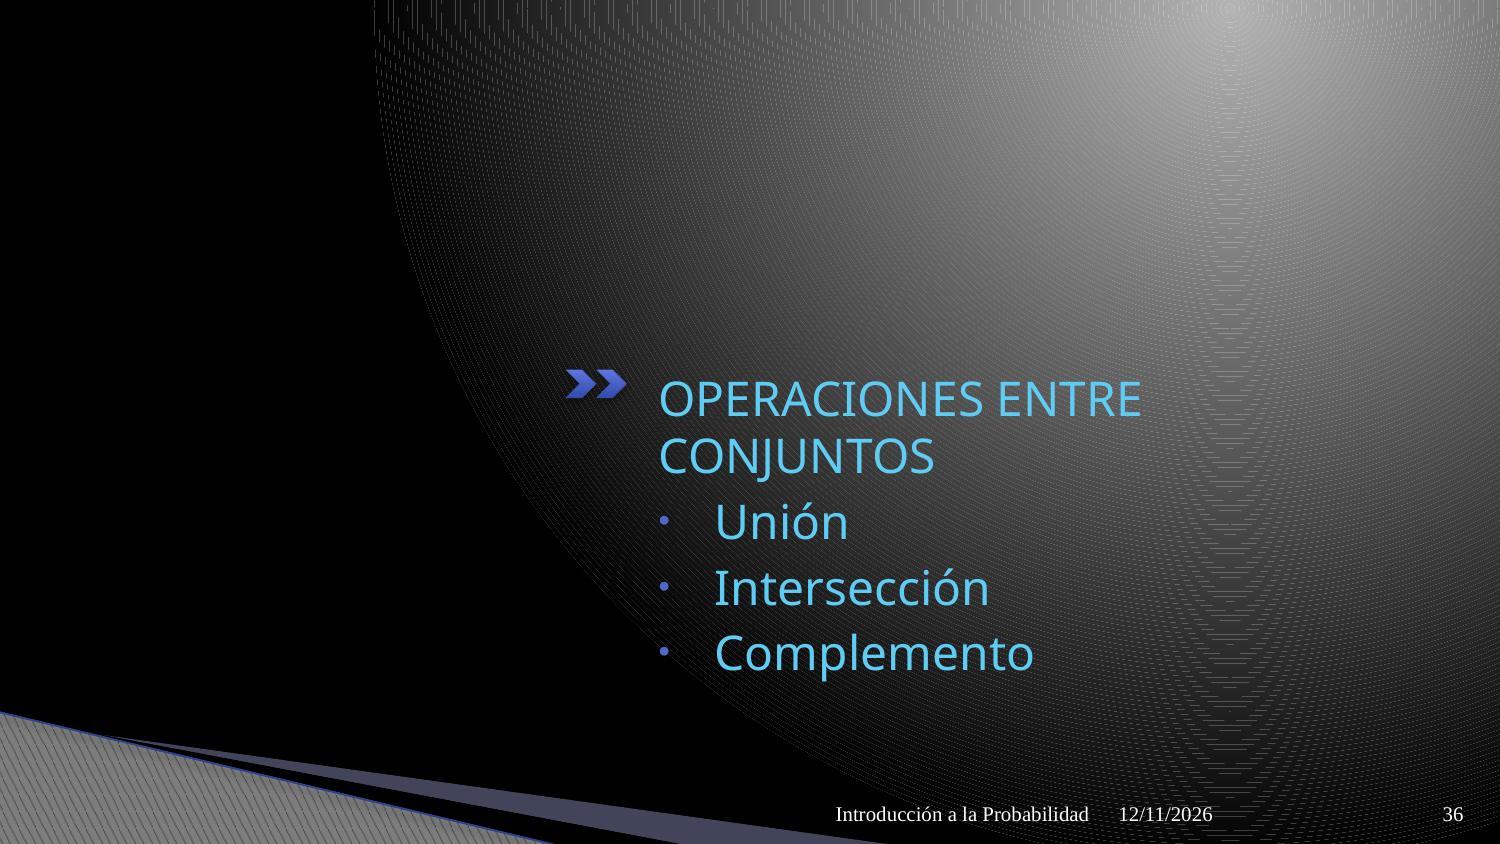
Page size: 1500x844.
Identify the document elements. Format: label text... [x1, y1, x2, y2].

picture [0, 714, 542, 844]
footer Introducción a la Probabilidad [718, 788, 1105, 834]
list OPERACIONES ENTRE CONJUNTOS Unión Intersección Complemento [643, 360, 1394, 540]
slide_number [1105, 788, 1418, 834]
slide_number 36 [1418, 788, 1479, 834]
